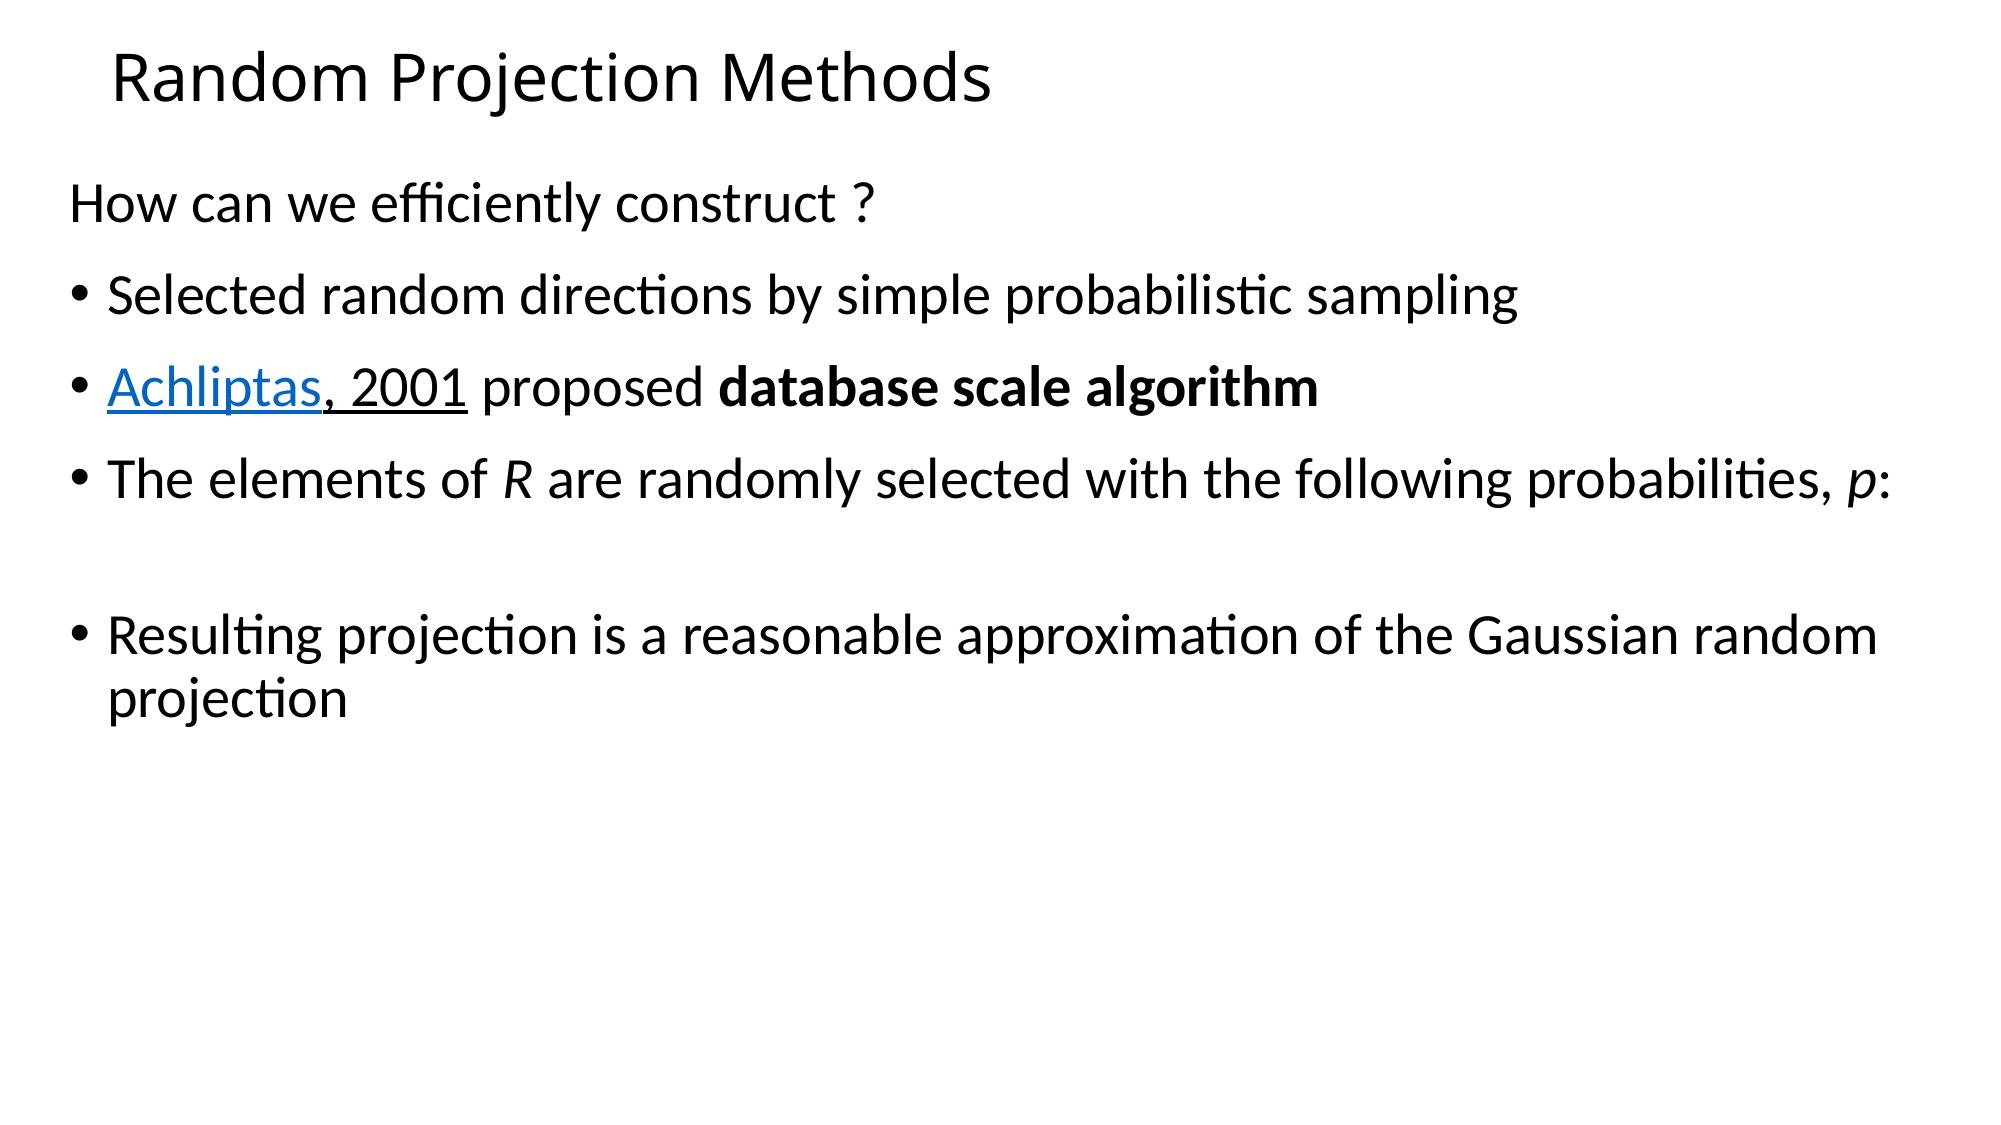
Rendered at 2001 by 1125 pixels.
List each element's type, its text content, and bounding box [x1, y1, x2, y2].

title Random Projection Methods [95, 36, 1821, 124]
